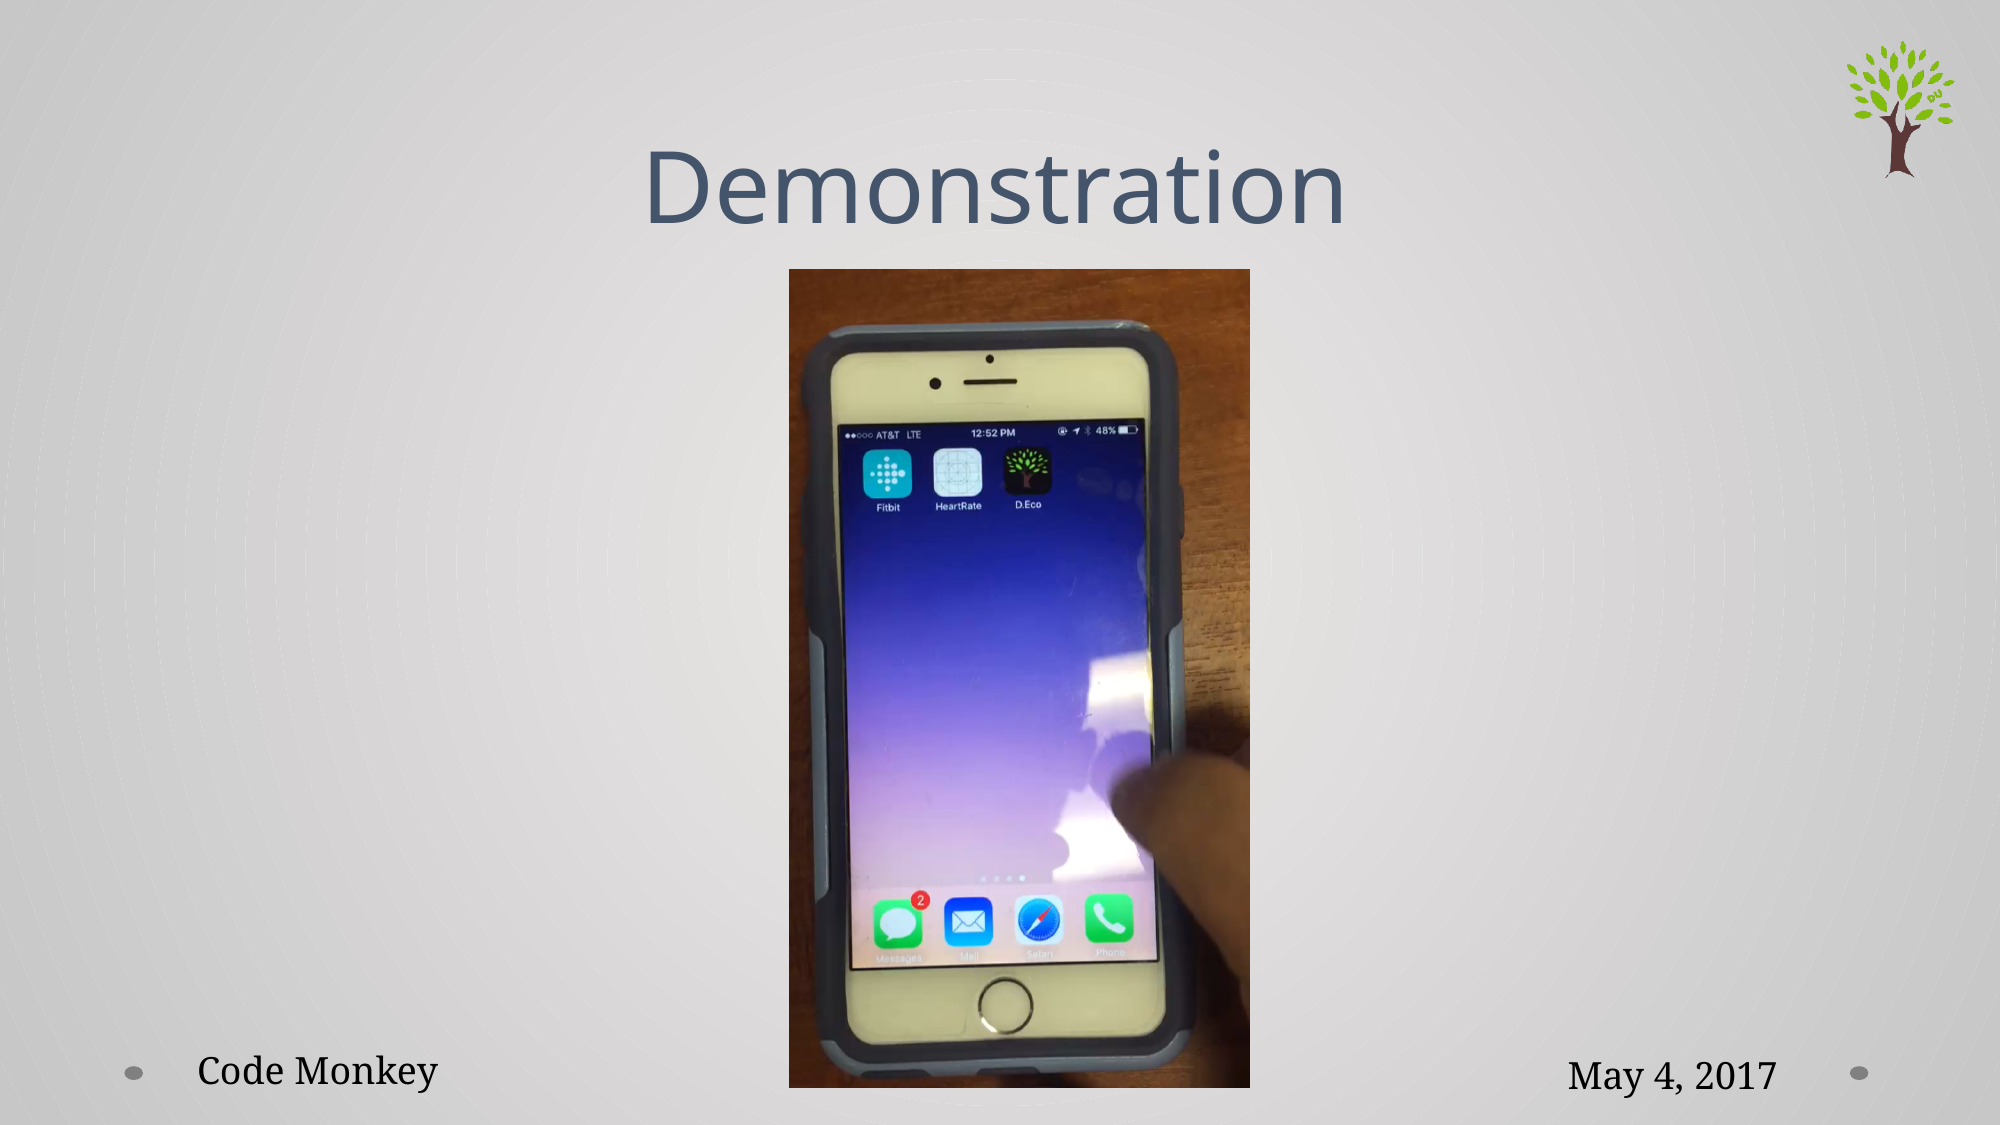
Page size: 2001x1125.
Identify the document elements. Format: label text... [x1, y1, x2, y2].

picture [1840, 33, 1963, 197]
title Demonstration [433, 0, 1559, 251]
text_box May 4, 2017 [1552, 1044, 1794, 1105]
text_box Code Monkey [182, 1039, 454, 1099]
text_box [788, 268, 1251, 1089]
